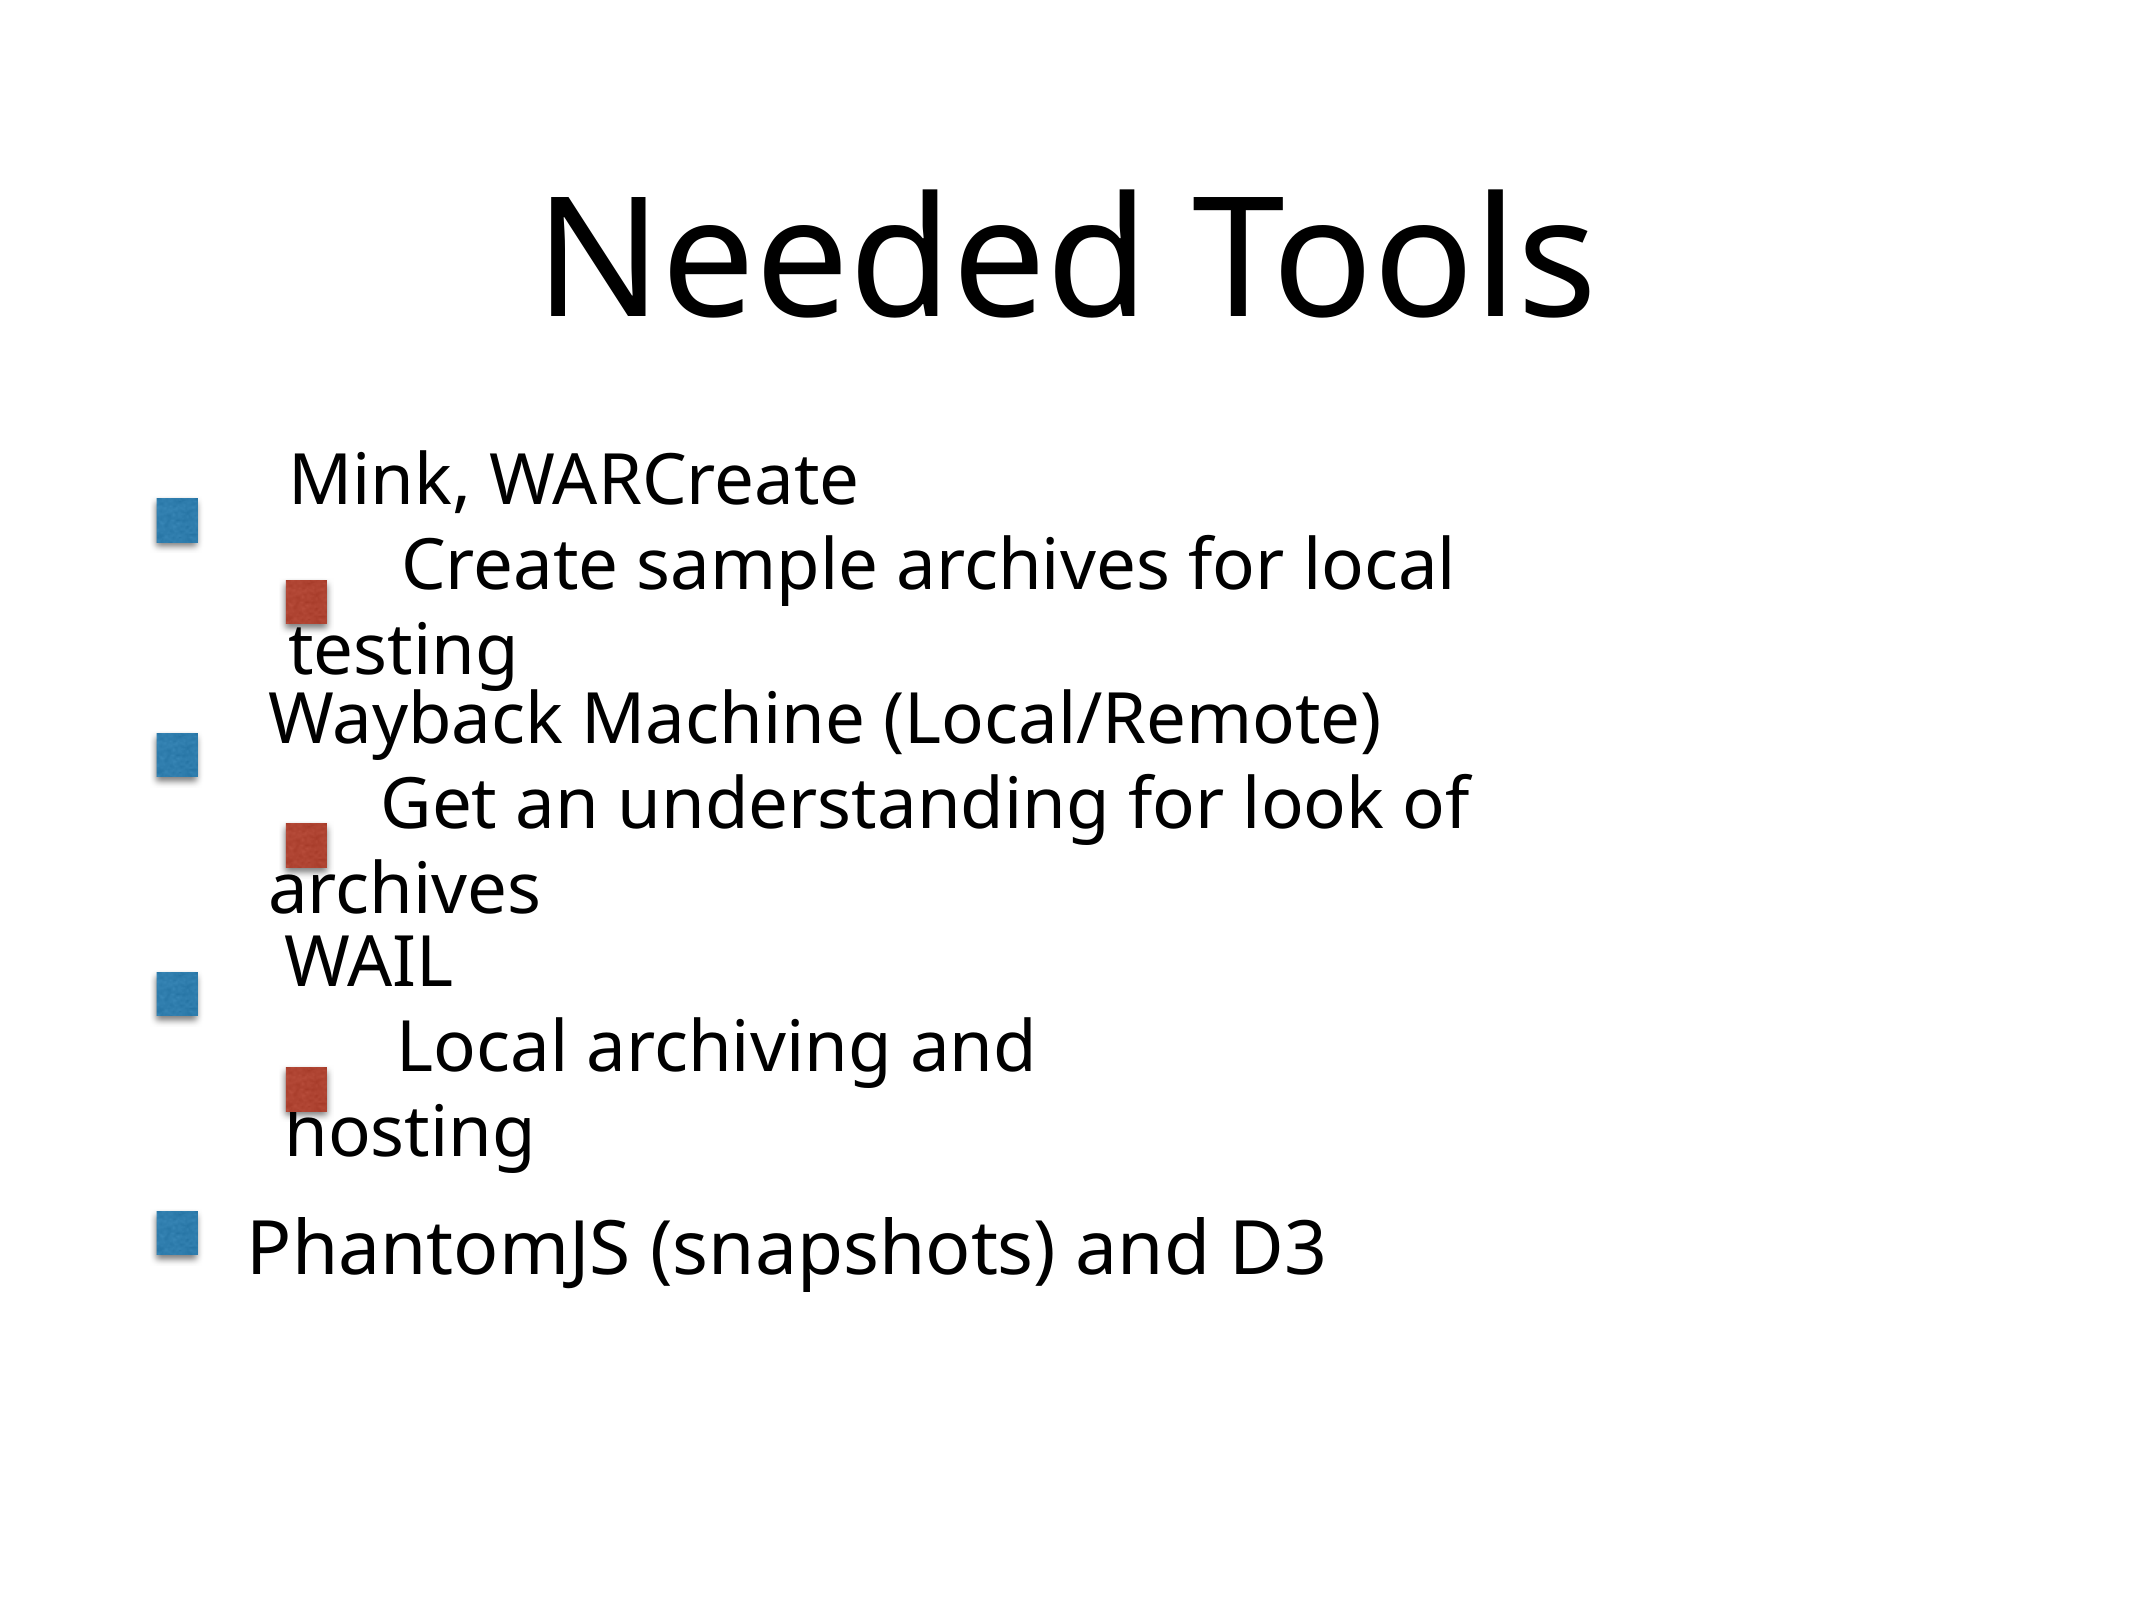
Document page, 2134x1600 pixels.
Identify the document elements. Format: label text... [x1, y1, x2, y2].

text_box [156, 498, 198, 543]
text_box [285, 580, 327, 624]
text_box PhantomJS (snapshots) and D3 [238, 1191, 1337, 1299]
text_box [285, 823, 327, 868]
text_box Wayback Machine (Local/Remote) Get an understanding for look of archives [259, 706, 1659, 894]
text_box [285, 1067, 327, 1112]
text_box WAIL Local archiving and hosting [275, 949, 1204, 1136]
text_box [156, 1211, 198, 1255]
text_box Mink, WARCreate Create sample archives for local testing [280, 468, 1603, 655]
title Needed Tools [155, 72, 1978, 428]
text_box [156, 733, 198, 777]
text_box [156, 972, 198, 1016]
